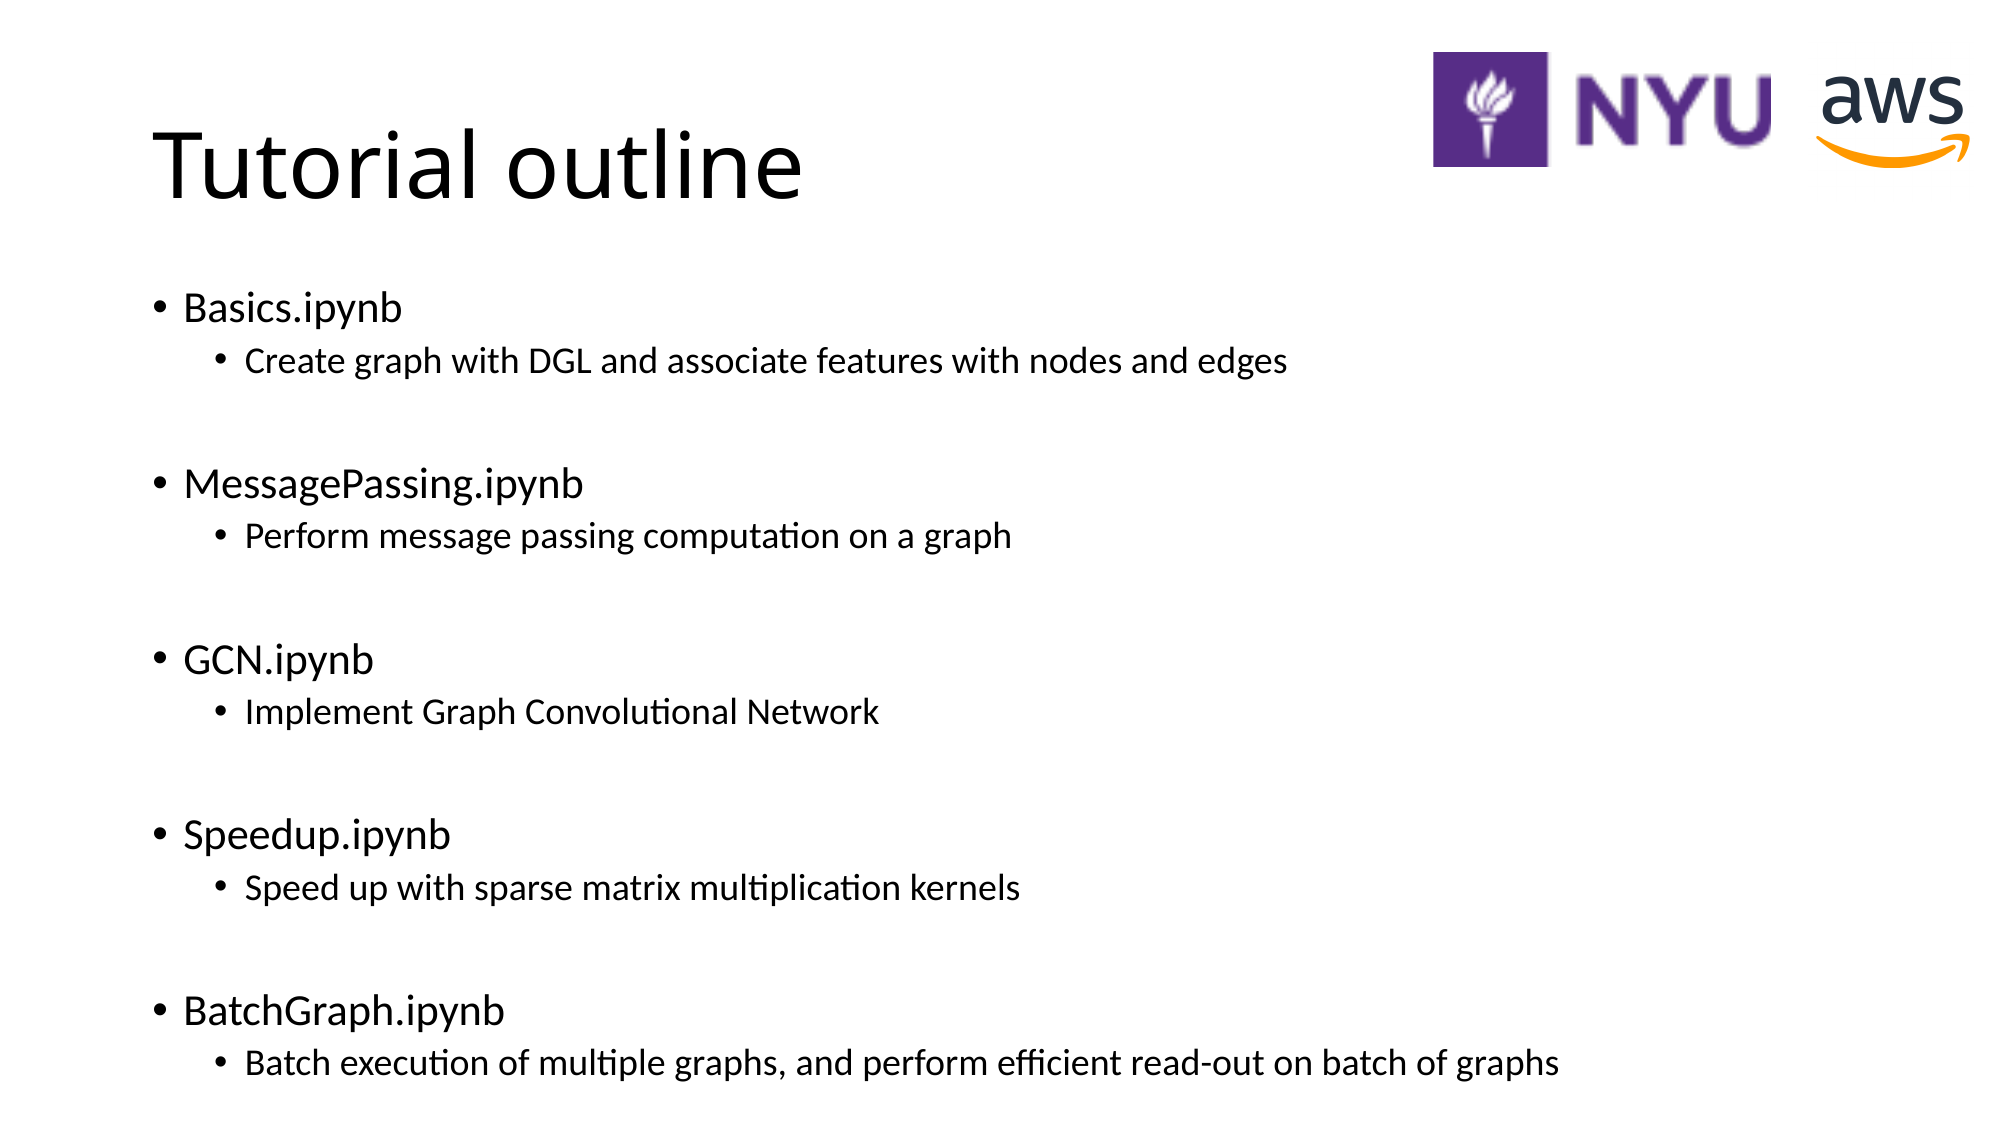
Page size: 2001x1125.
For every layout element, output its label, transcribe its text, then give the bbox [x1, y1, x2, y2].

list Basics.ipynb Create graph with DGL and associate features with nodes and edges MessagePassing.ipynb Perform message passing computation on a graph GCN.ipynb Implement Graph Convolutional Network Speedup.ipynb Speed up with sparse matrix multiplication kernels BatchGraph.ipynb Batch execution of multiple graphs, and perform efficient read-out on batch of graphs [137, 277, 1913, 1100]
title Tutorial outline [137, 59, 1863, 277]
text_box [1433, 42, 1974, 202]
